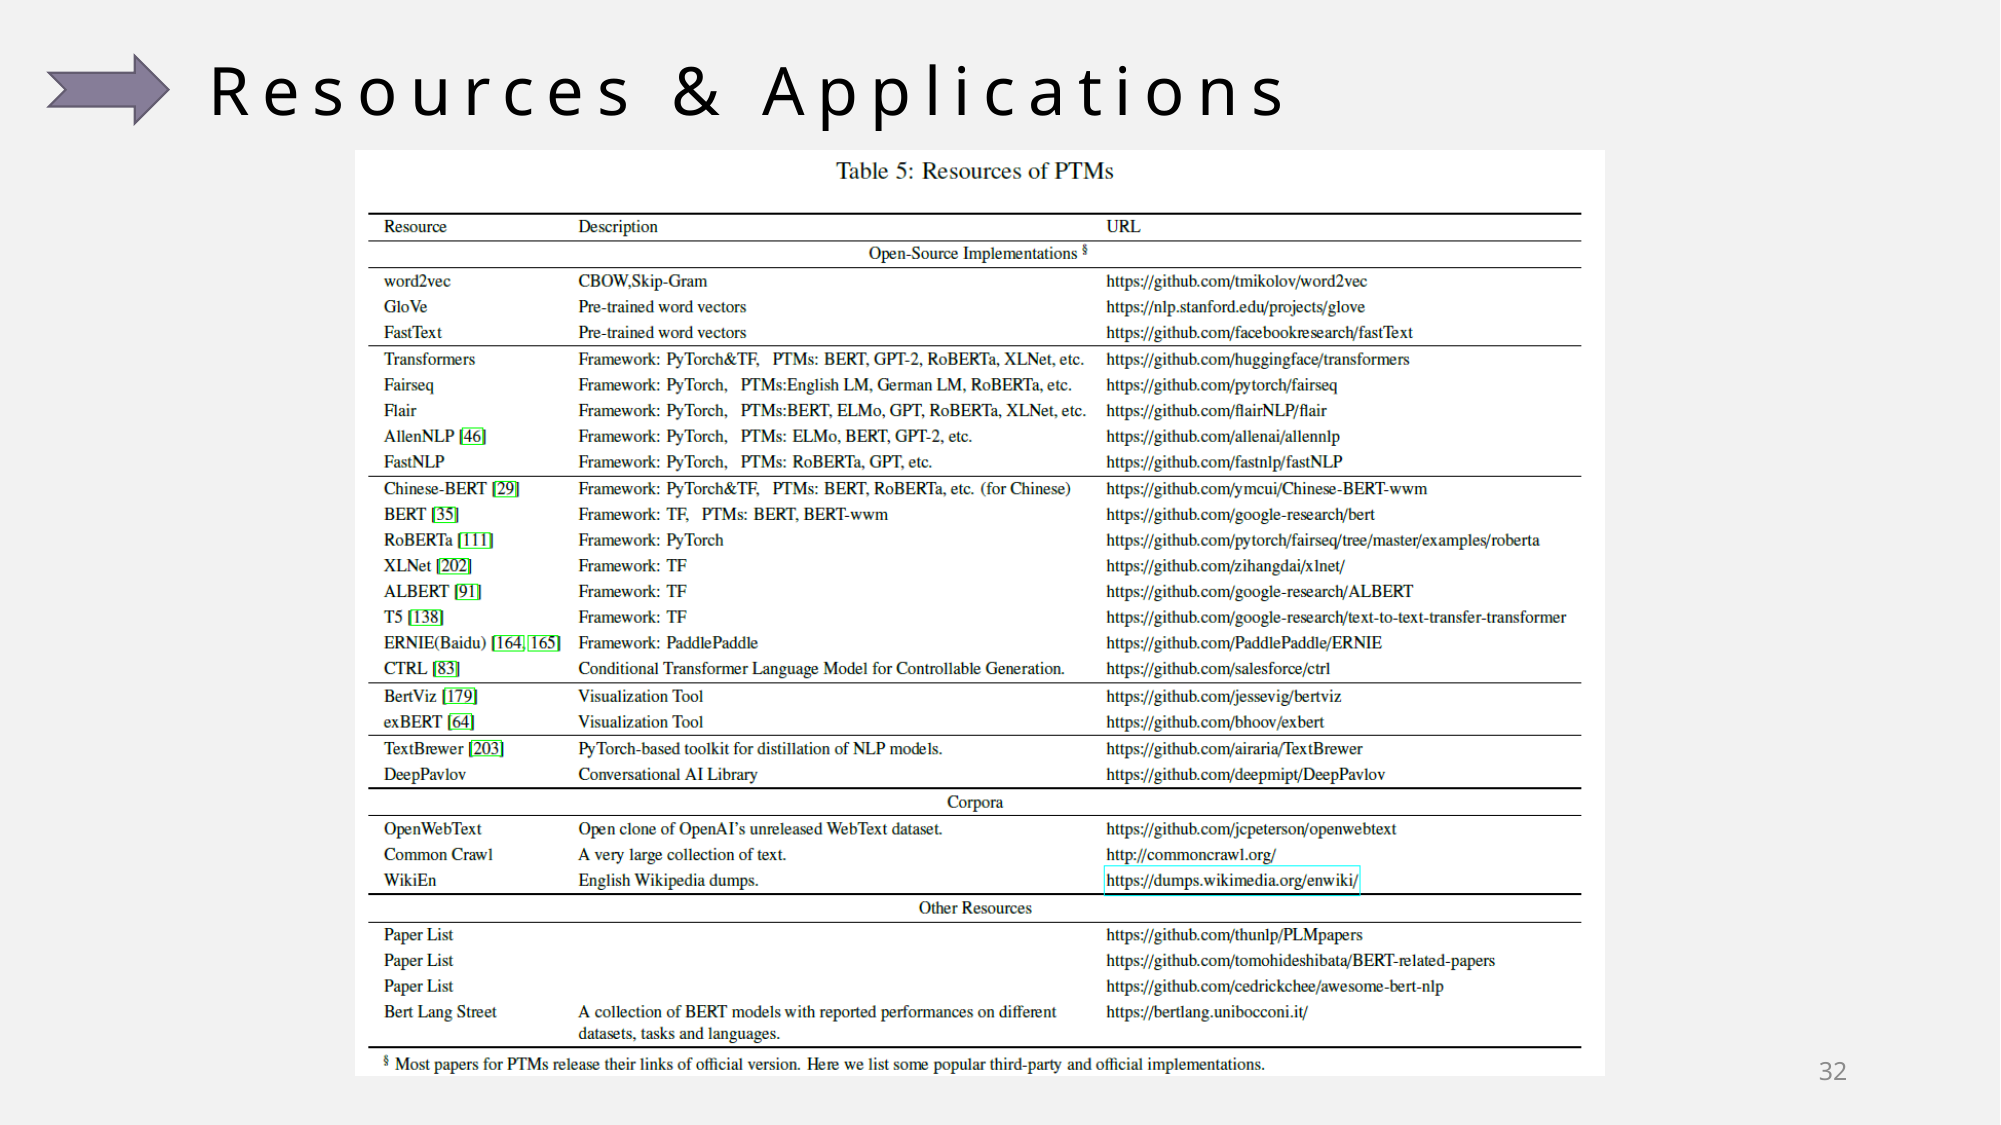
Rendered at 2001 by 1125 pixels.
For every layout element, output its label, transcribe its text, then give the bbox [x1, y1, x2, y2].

picture [355, 150, 1605, 1076]
text_box [46, 53, 170, 126]
text_box Resources & Applications [193, 41, 1432, 137]
slide_number 32 [1412, 1042, 1863, 1103]
